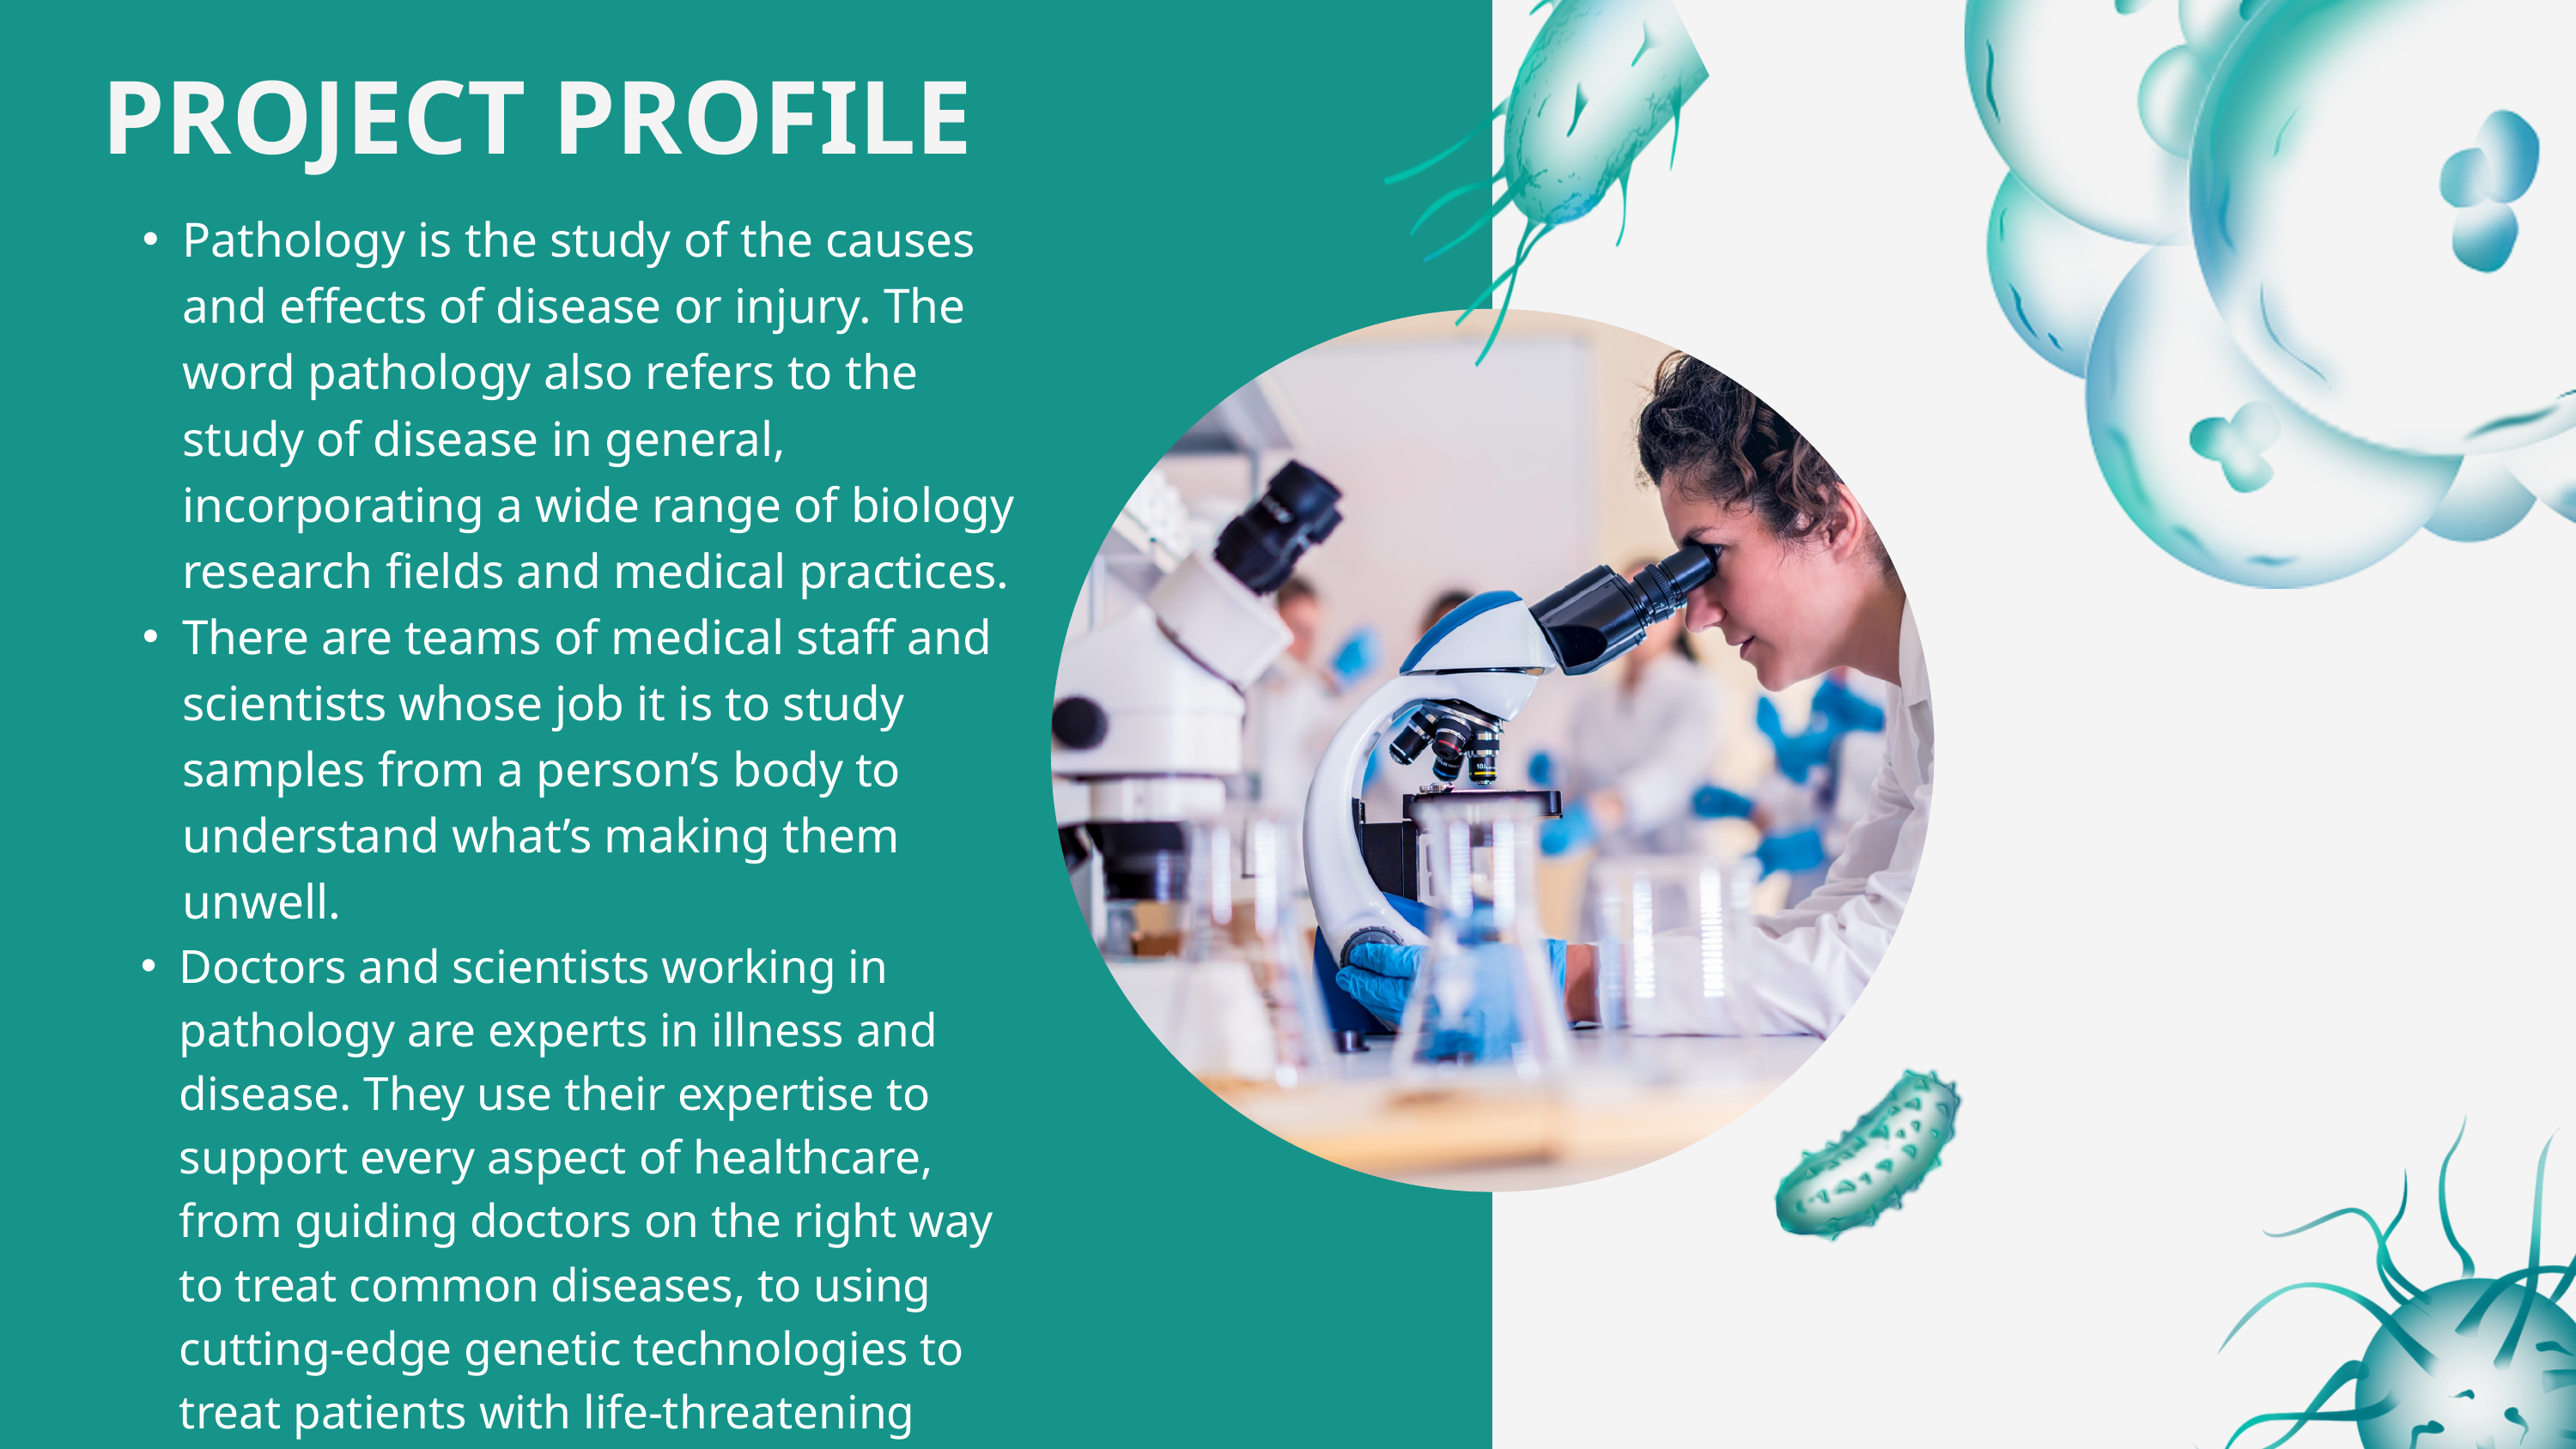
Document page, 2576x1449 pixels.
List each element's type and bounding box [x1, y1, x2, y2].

text_box [0, 0, 1493, 1449]
text_box [1771, 1065, 1965, 1245]
text_box [1498, 0, 1822, 307]
text_box [2192, 1113, 2576, 1449]
text_box [1964, 0, 2576, 589]
text_box [1050, 308, 1935, 1192]
